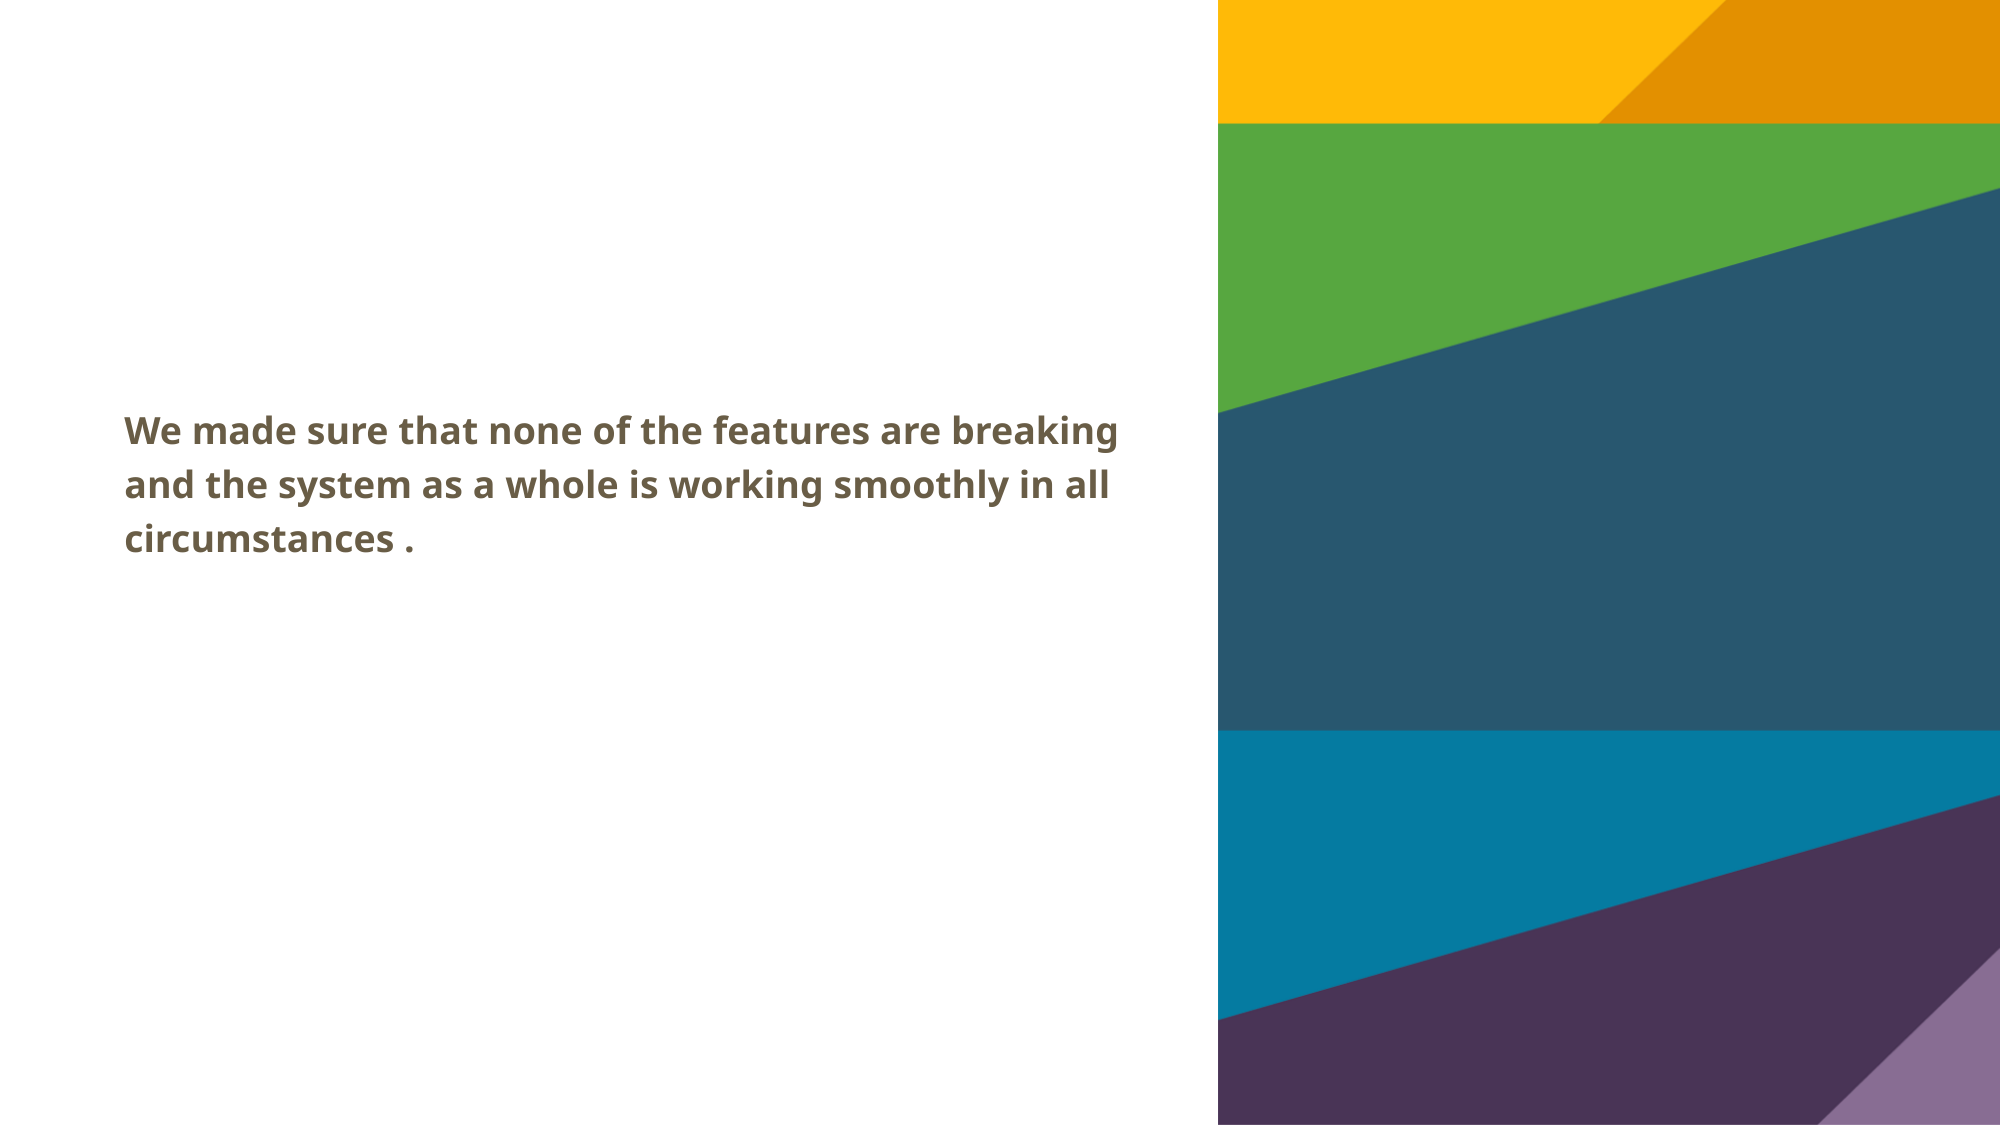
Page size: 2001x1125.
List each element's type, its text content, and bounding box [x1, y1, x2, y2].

list We made sure that none of the features are breaking and the system as a whole is working smoothly in all circumstances . [109, 390, 1173, 1086]
picture [1218, 796, 2000, 1125]
picture [1218, 0, 2000, 730]
